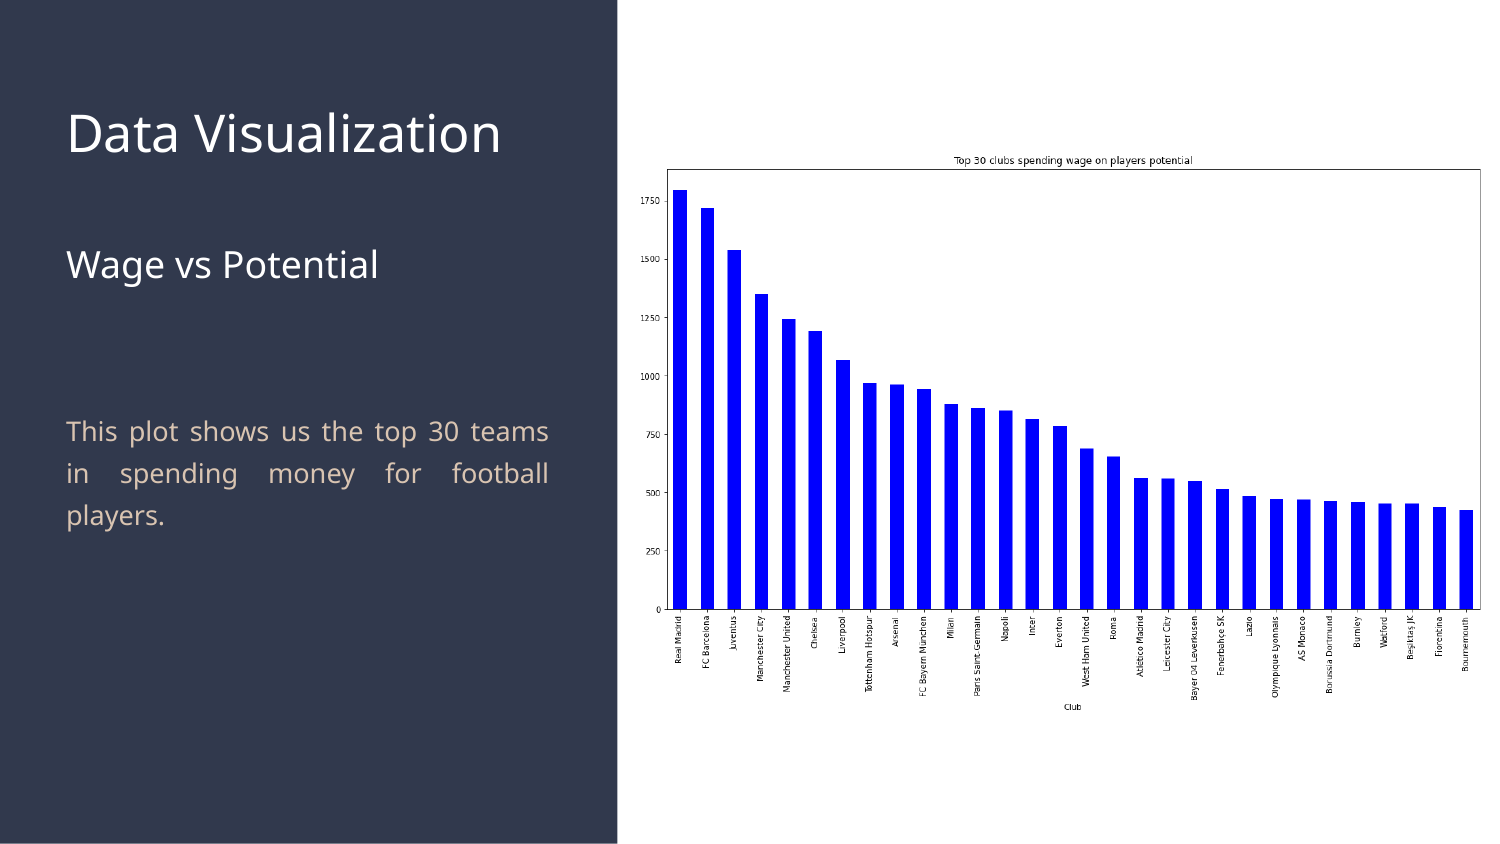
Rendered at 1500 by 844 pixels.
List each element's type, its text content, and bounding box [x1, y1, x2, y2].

title Data Visualization Wage vs Potential [51, 82, 565, 383]
list This plot shows us the top 30 teams in spending money for football players. [51, 392, 565, 770]
picture [633, 150, 1485, 718]
